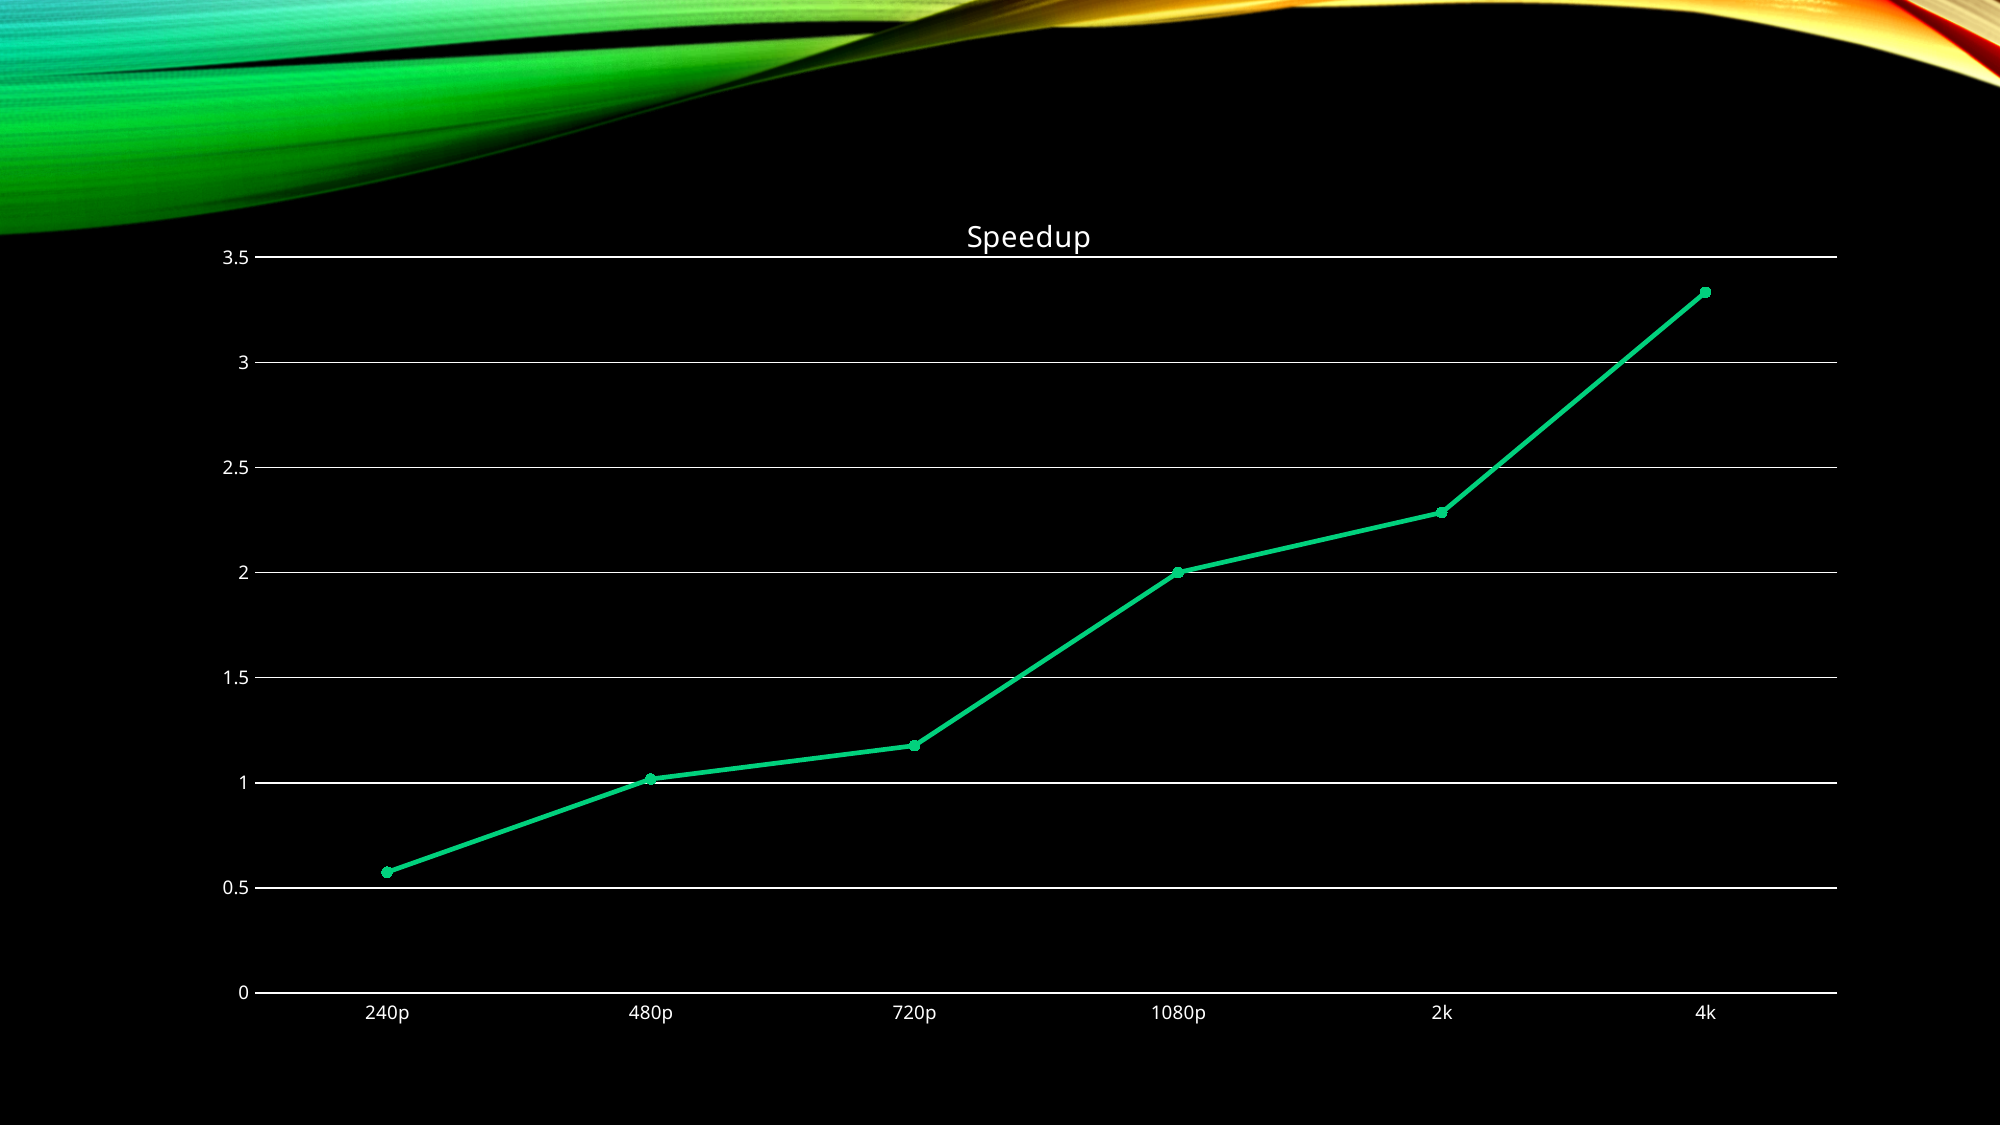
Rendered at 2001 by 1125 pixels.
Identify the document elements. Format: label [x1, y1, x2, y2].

picture [0, 0, 2000, 237]
chart [198, 181, 1861, 1044]
